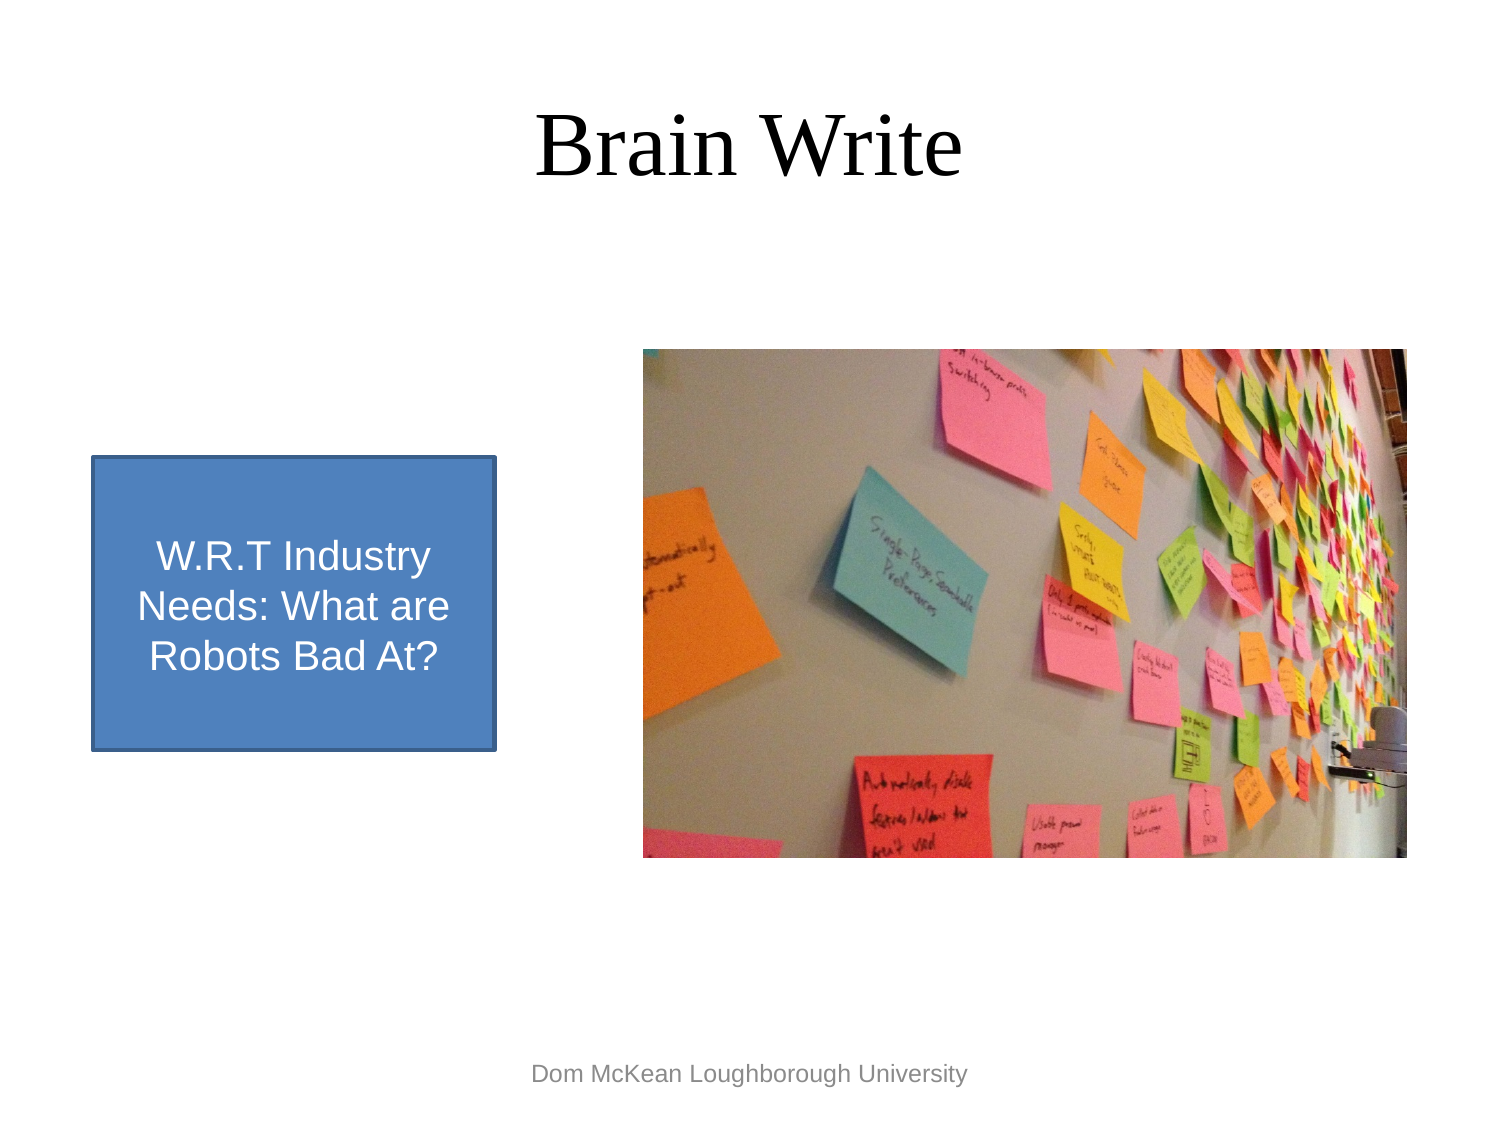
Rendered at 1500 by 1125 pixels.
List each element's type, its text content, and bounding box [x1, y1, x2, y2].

picture [643, 349, 1407, 859]
title Brain Write [75, 45, 1425, 233]
footer Dom McKean Loughborough University [512, 1042, 988, 1103]
text_box W.R.T Industry Needs: What are Robots Bad At? [91, 455, 497, 752]
